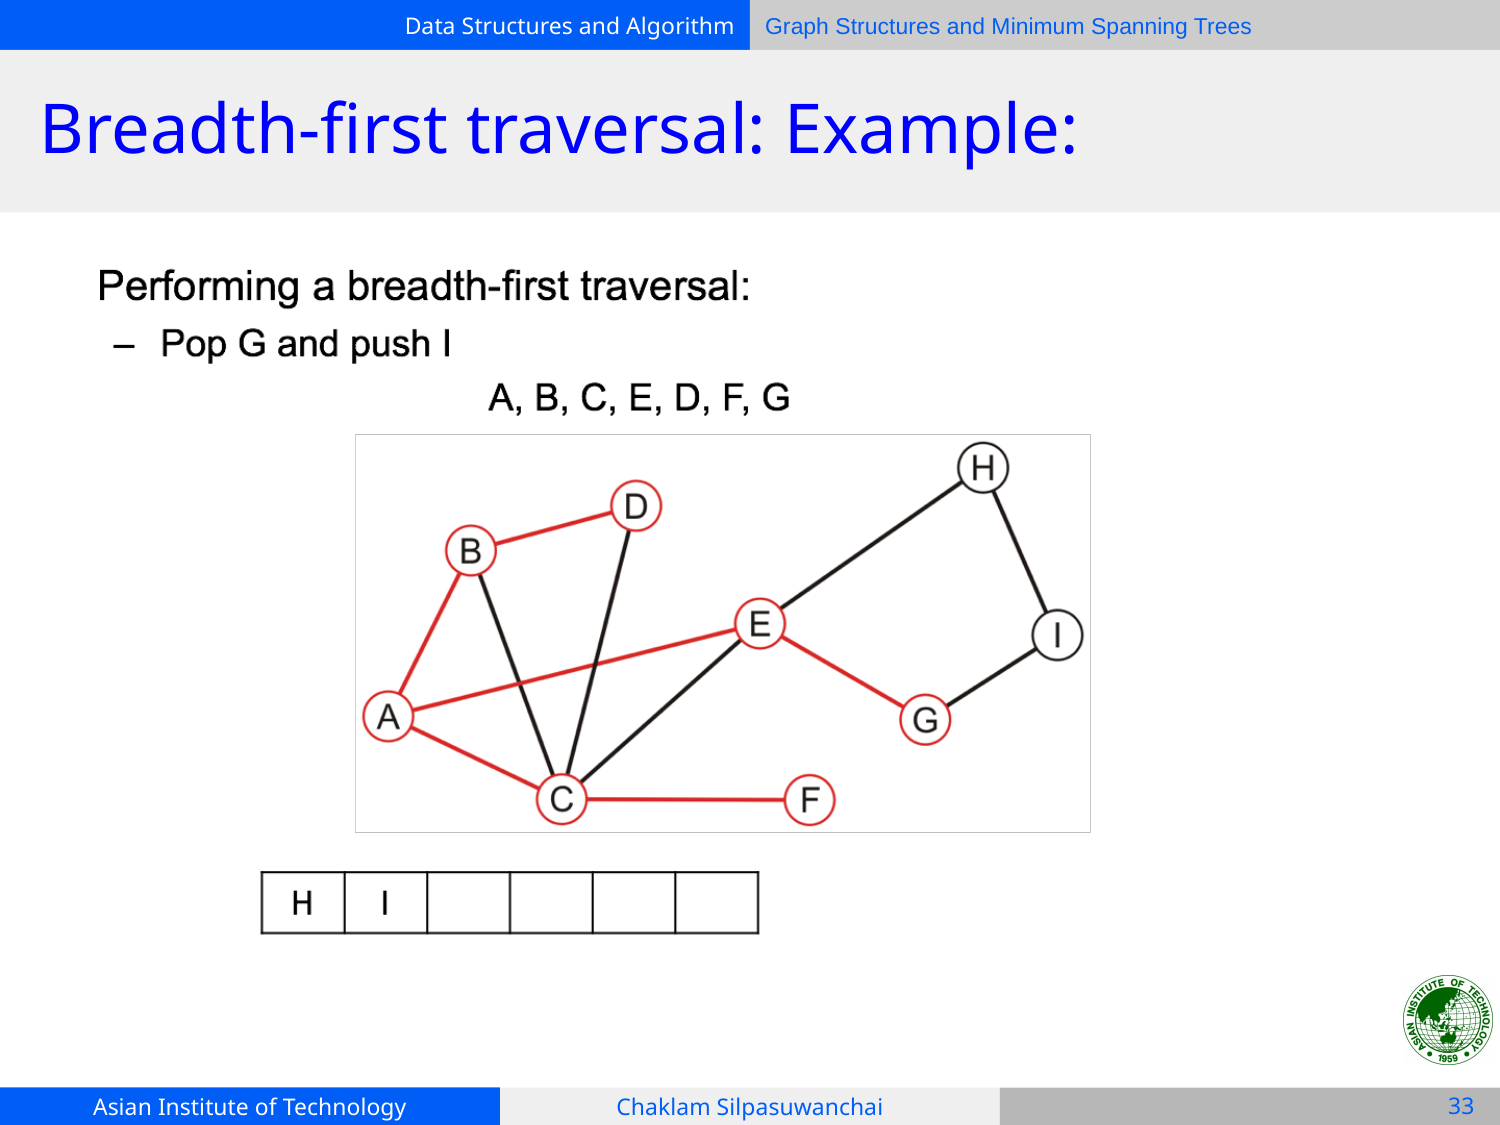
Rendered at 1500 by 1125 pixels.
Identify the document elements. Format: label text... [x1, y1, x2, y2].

title Breadth-first traversal: Example: [24, 50, 1475, 213]
slide_number ‹#› [1422, 1088, 1500, 1125]
picture [1403, 975, 1493, 1065]
picture [24, 247, 1375, 996]
